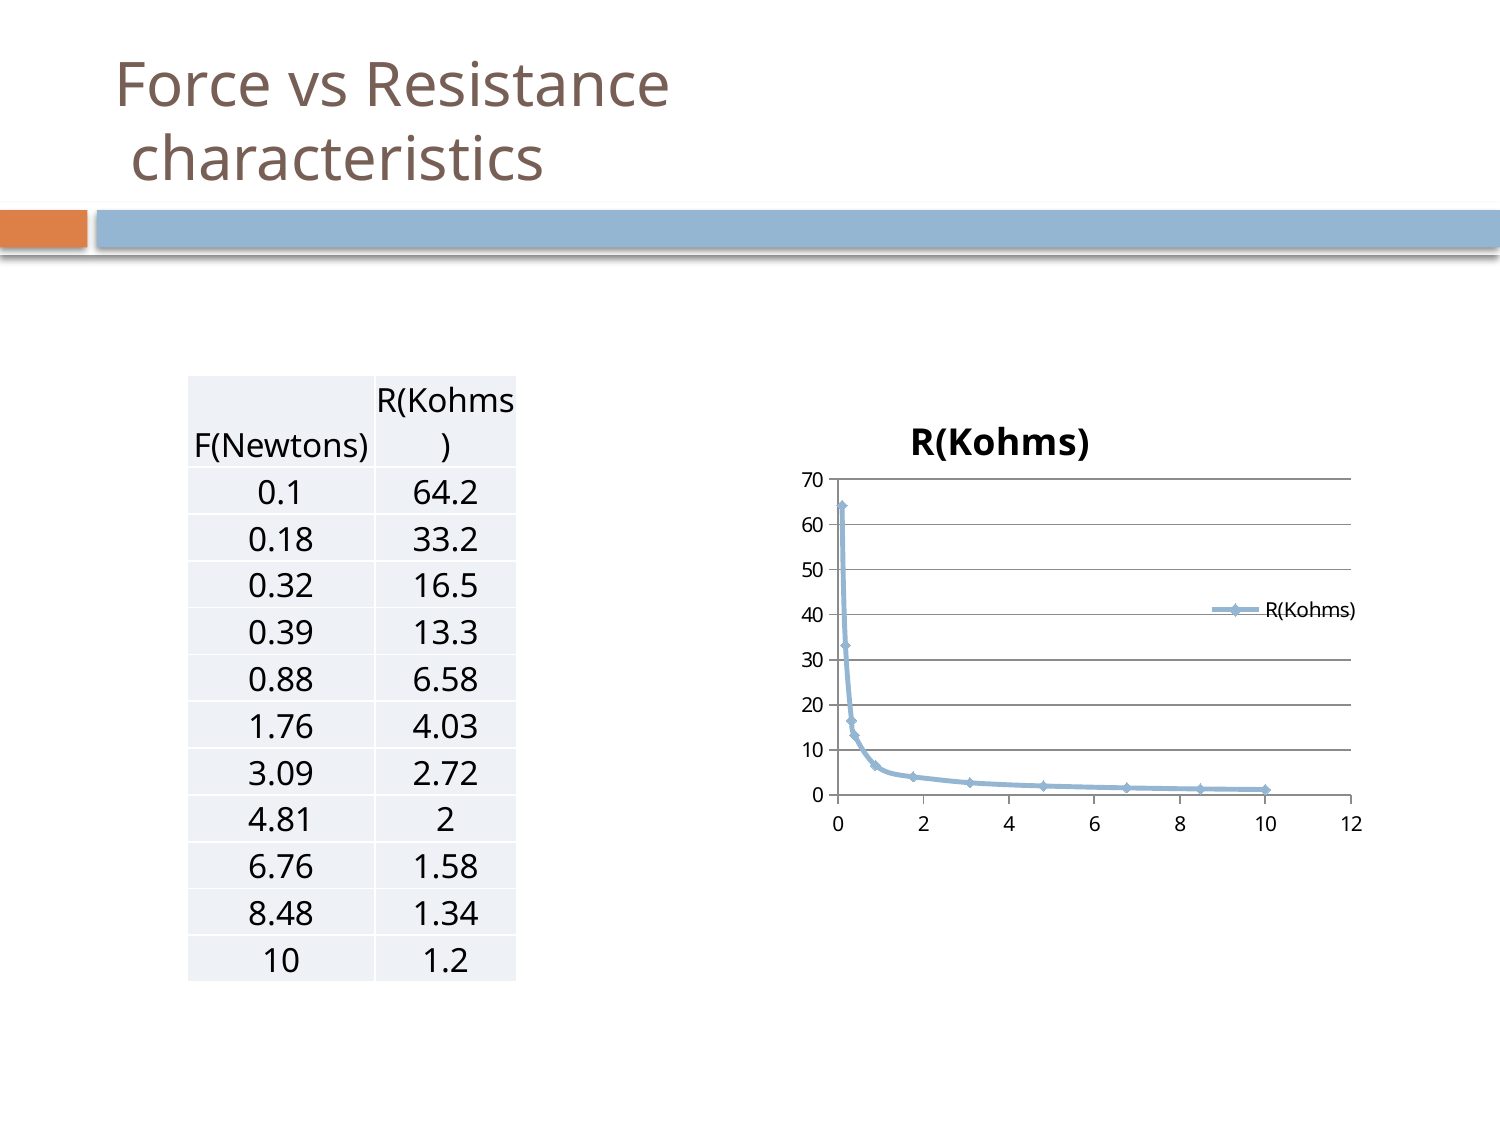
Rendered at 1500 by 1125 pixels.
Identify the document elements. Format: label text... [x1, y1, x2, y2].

table_cell 1.34 [376, 889, 516, 934]
table_cell 4.03 [376, 702, 516, 747]
table_cell 1.76 [188, 702, 374, 747]
table_cell 33.2 [376, 515, 516, 560]
table_cell 3.09 [188, 749, 374, 794]
table_cell 0.1 [188, 468, 374, 513]
table_cell 2.72 [376, 749, 516, 794]
table_header R(Kohms) [376, 376, 516, 466]
table_cell 4.81 [188, 796, 374, 841]
table_cell 1.58 [376, 843, 516, 888]
table_cell 1.2 [376, 936, 516, 981]
table_cell 0.18 [188, 515, 374, 560]
table_cell 16.5 [376, 562, 516, 607]
table_header F(Newtons) [188, 376, 374, 466]
table_cell 0.39 [188, 608, 374, 654]
table_cell 0.32 [188, 562, 374, 607]
table_cell 8.48 [188, 889, 374, 934]
table_cell 0.88 [188, 655, 374, 700]
table_cell 6.58 [376, 655, 516, 700]
table_cell 64.2 [376, 468, 516, 513]
table_cell 6.76 [188, 843, 374, 888]
table_cell 13.3 [376, 608, 516, 654]
title Force vs Resistance characteristics [99, 37, 1438, 200]
chart [624, 387, 1376, 838]
table_cell 2 [376, 796, 516, 841]
table_cell 10 [188, 936, 374, 981]
